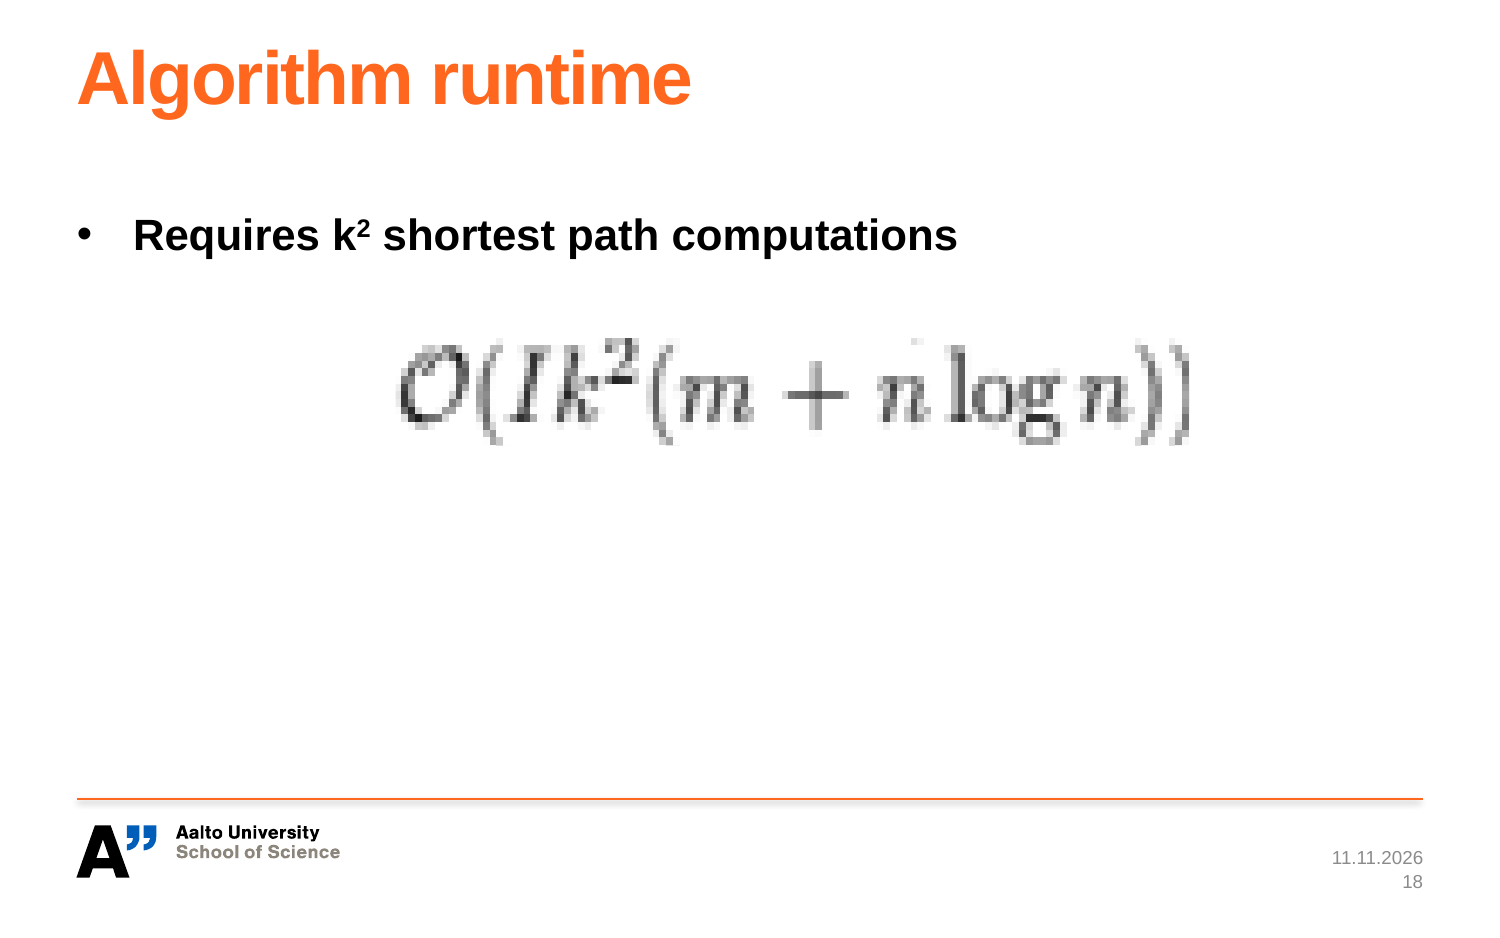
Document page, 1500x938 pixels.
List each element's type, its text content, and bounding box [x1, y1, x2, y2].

slide_number 18 [829, 870, 1424, 893]
list Requires k2 shortest path computations [76, 206, 1424, 457]
picture [395, 338, 1190, 446]
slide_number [829, 844, 1424, 870]
title Algorithm runtime [76, 43, 1424, 206]
